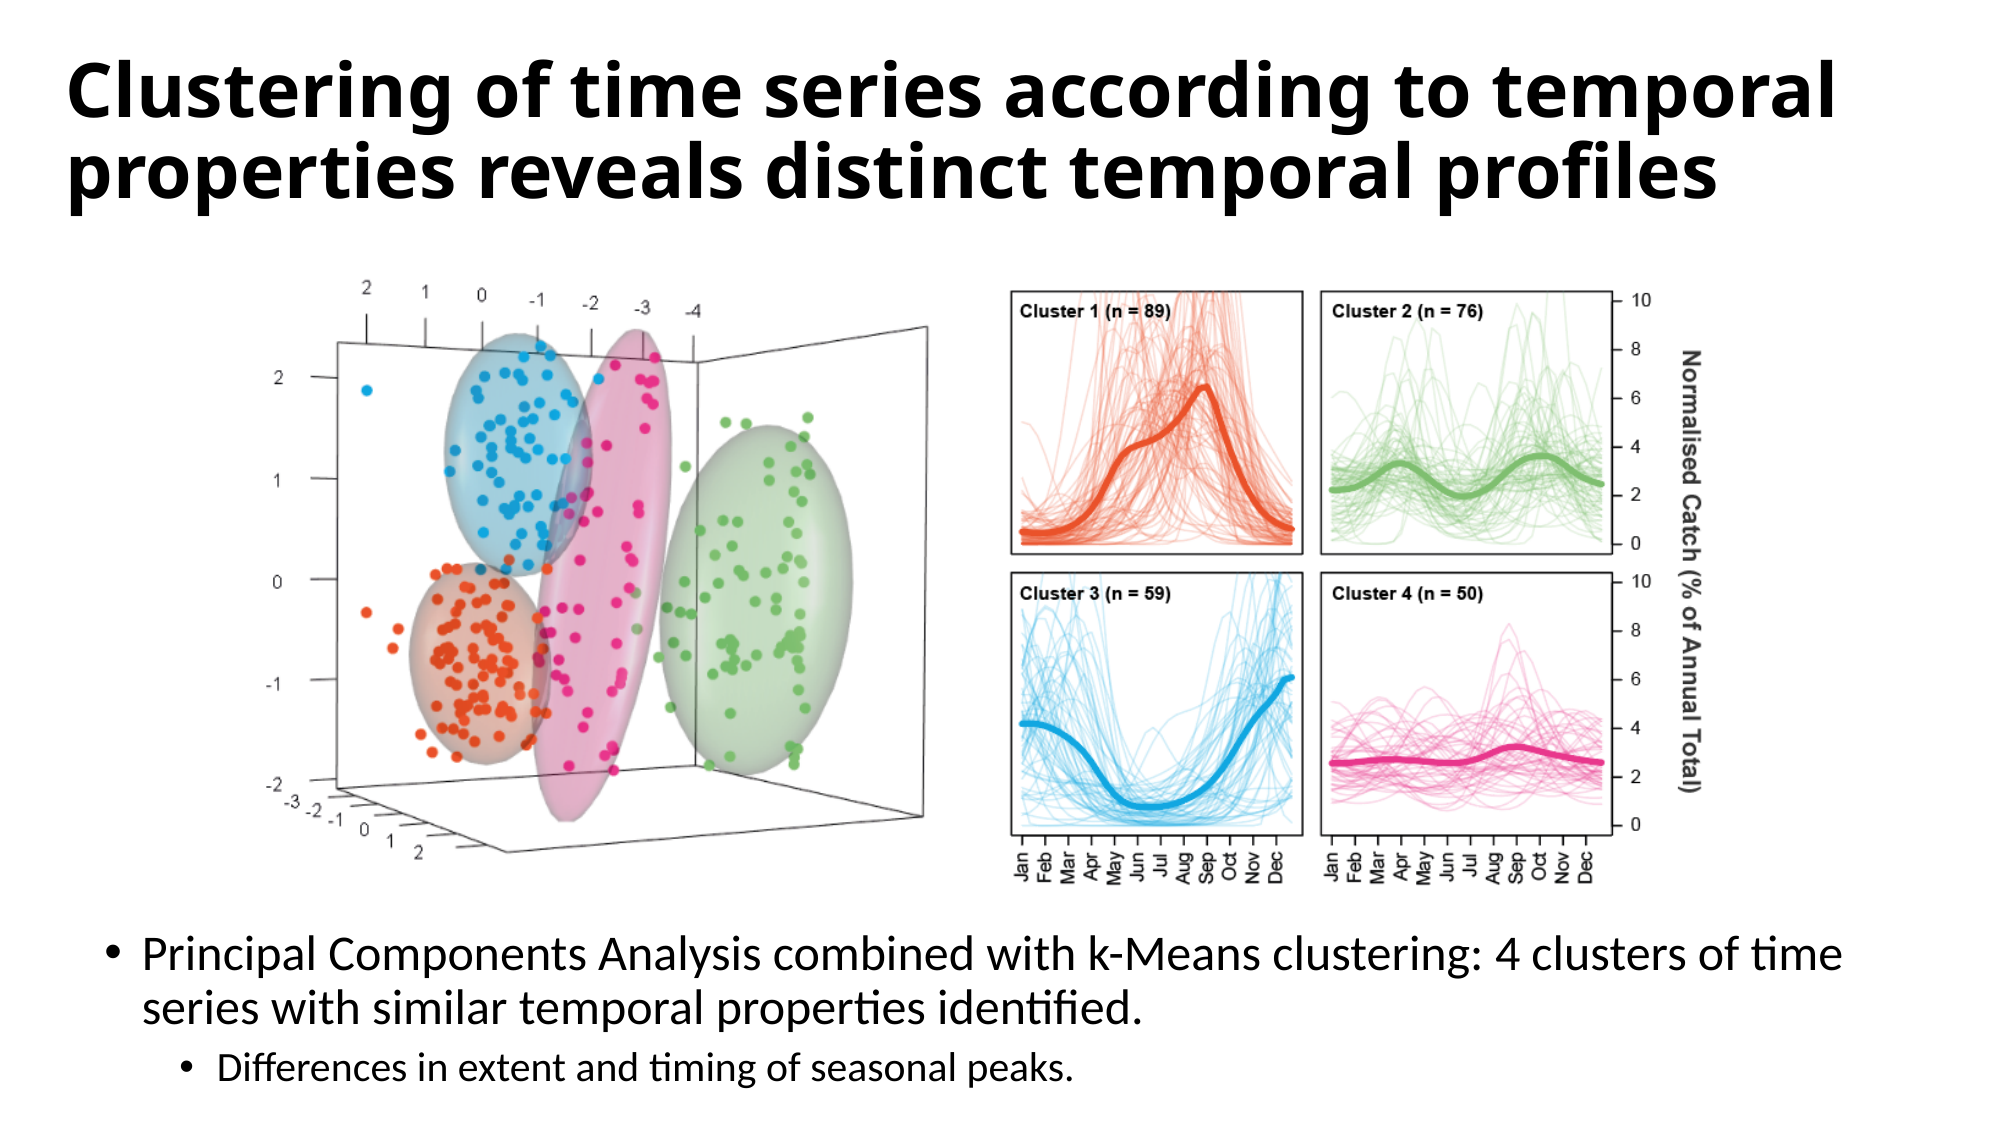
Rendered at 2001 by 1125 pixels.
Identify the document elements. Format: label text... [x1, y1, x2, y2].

title Clustering of time series according to temporal properties reveals distinct temporal profiles [50, 24, 1952, 243]
picture [999, 276, 1727, 903]
picture [243, 242, 963, 886]
list Principal Components Analysis combined with k-Means clustering: 4 clusters of time series with similar temporal properties identified. Differences in extent and timing of seasonal peaks. [89, 919, 1952, 1125]
